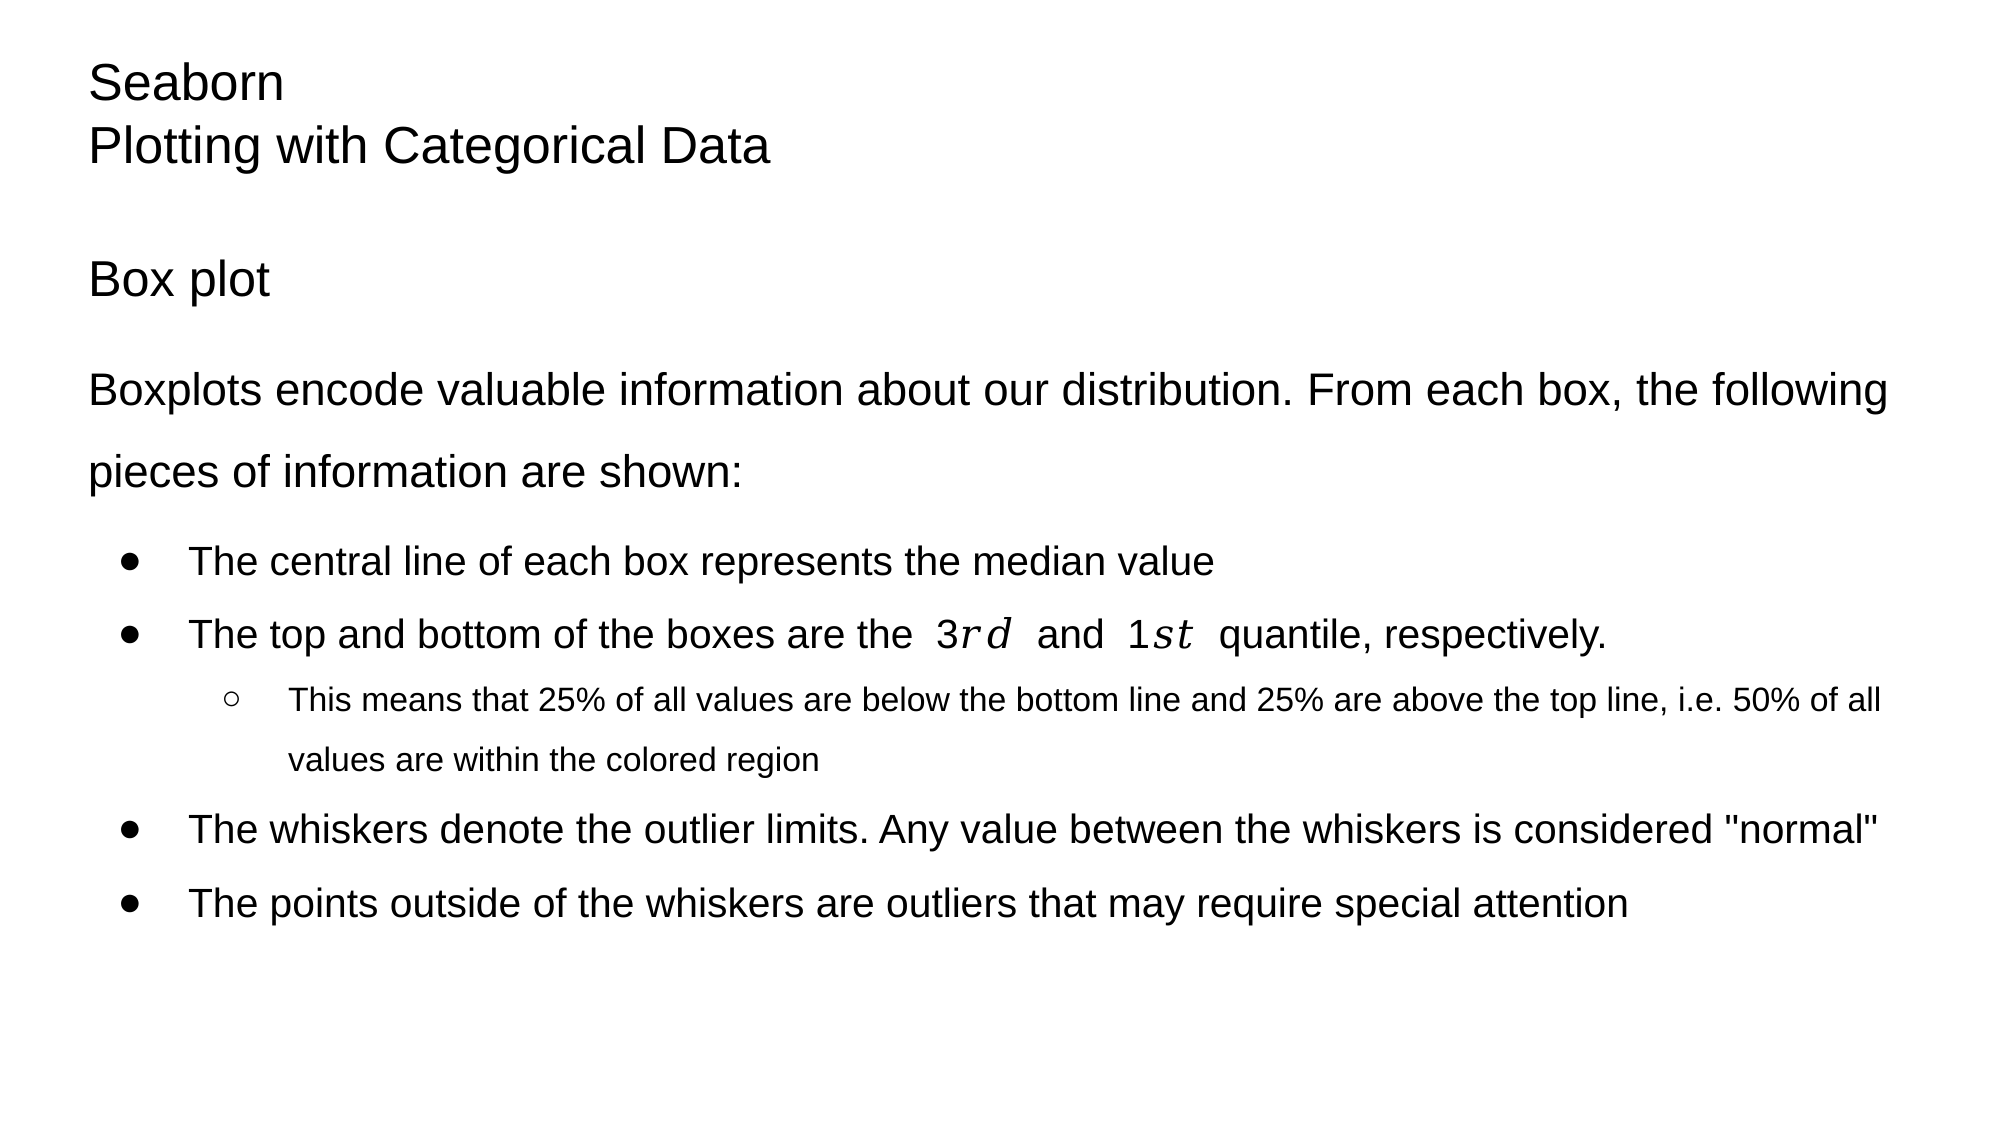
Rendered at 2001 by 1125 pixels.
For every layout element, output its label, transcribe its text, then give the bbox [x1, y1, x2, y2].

list Box plot Boxplots encode valuable information about our distribution. From each box, the following pieces of information are shown: The central line of each box represents the median value The top and bottom of the boxes are the 3𝑟𝑑 and 1𝑠𝑡 quantile, respectively. This means that 25% of all values are below the bottom line and 25% are above the top line, i.e. 50% of all values are within the colored region The whiskers denote the outlier limits. Any value between the whiskers is considered "normal" The points outside of the whiskers are outliers that may require special attention [68, 242, 1956, 1089]
title Seaborn Plotting with Categorical Data [68, 28, 1932, 154]
